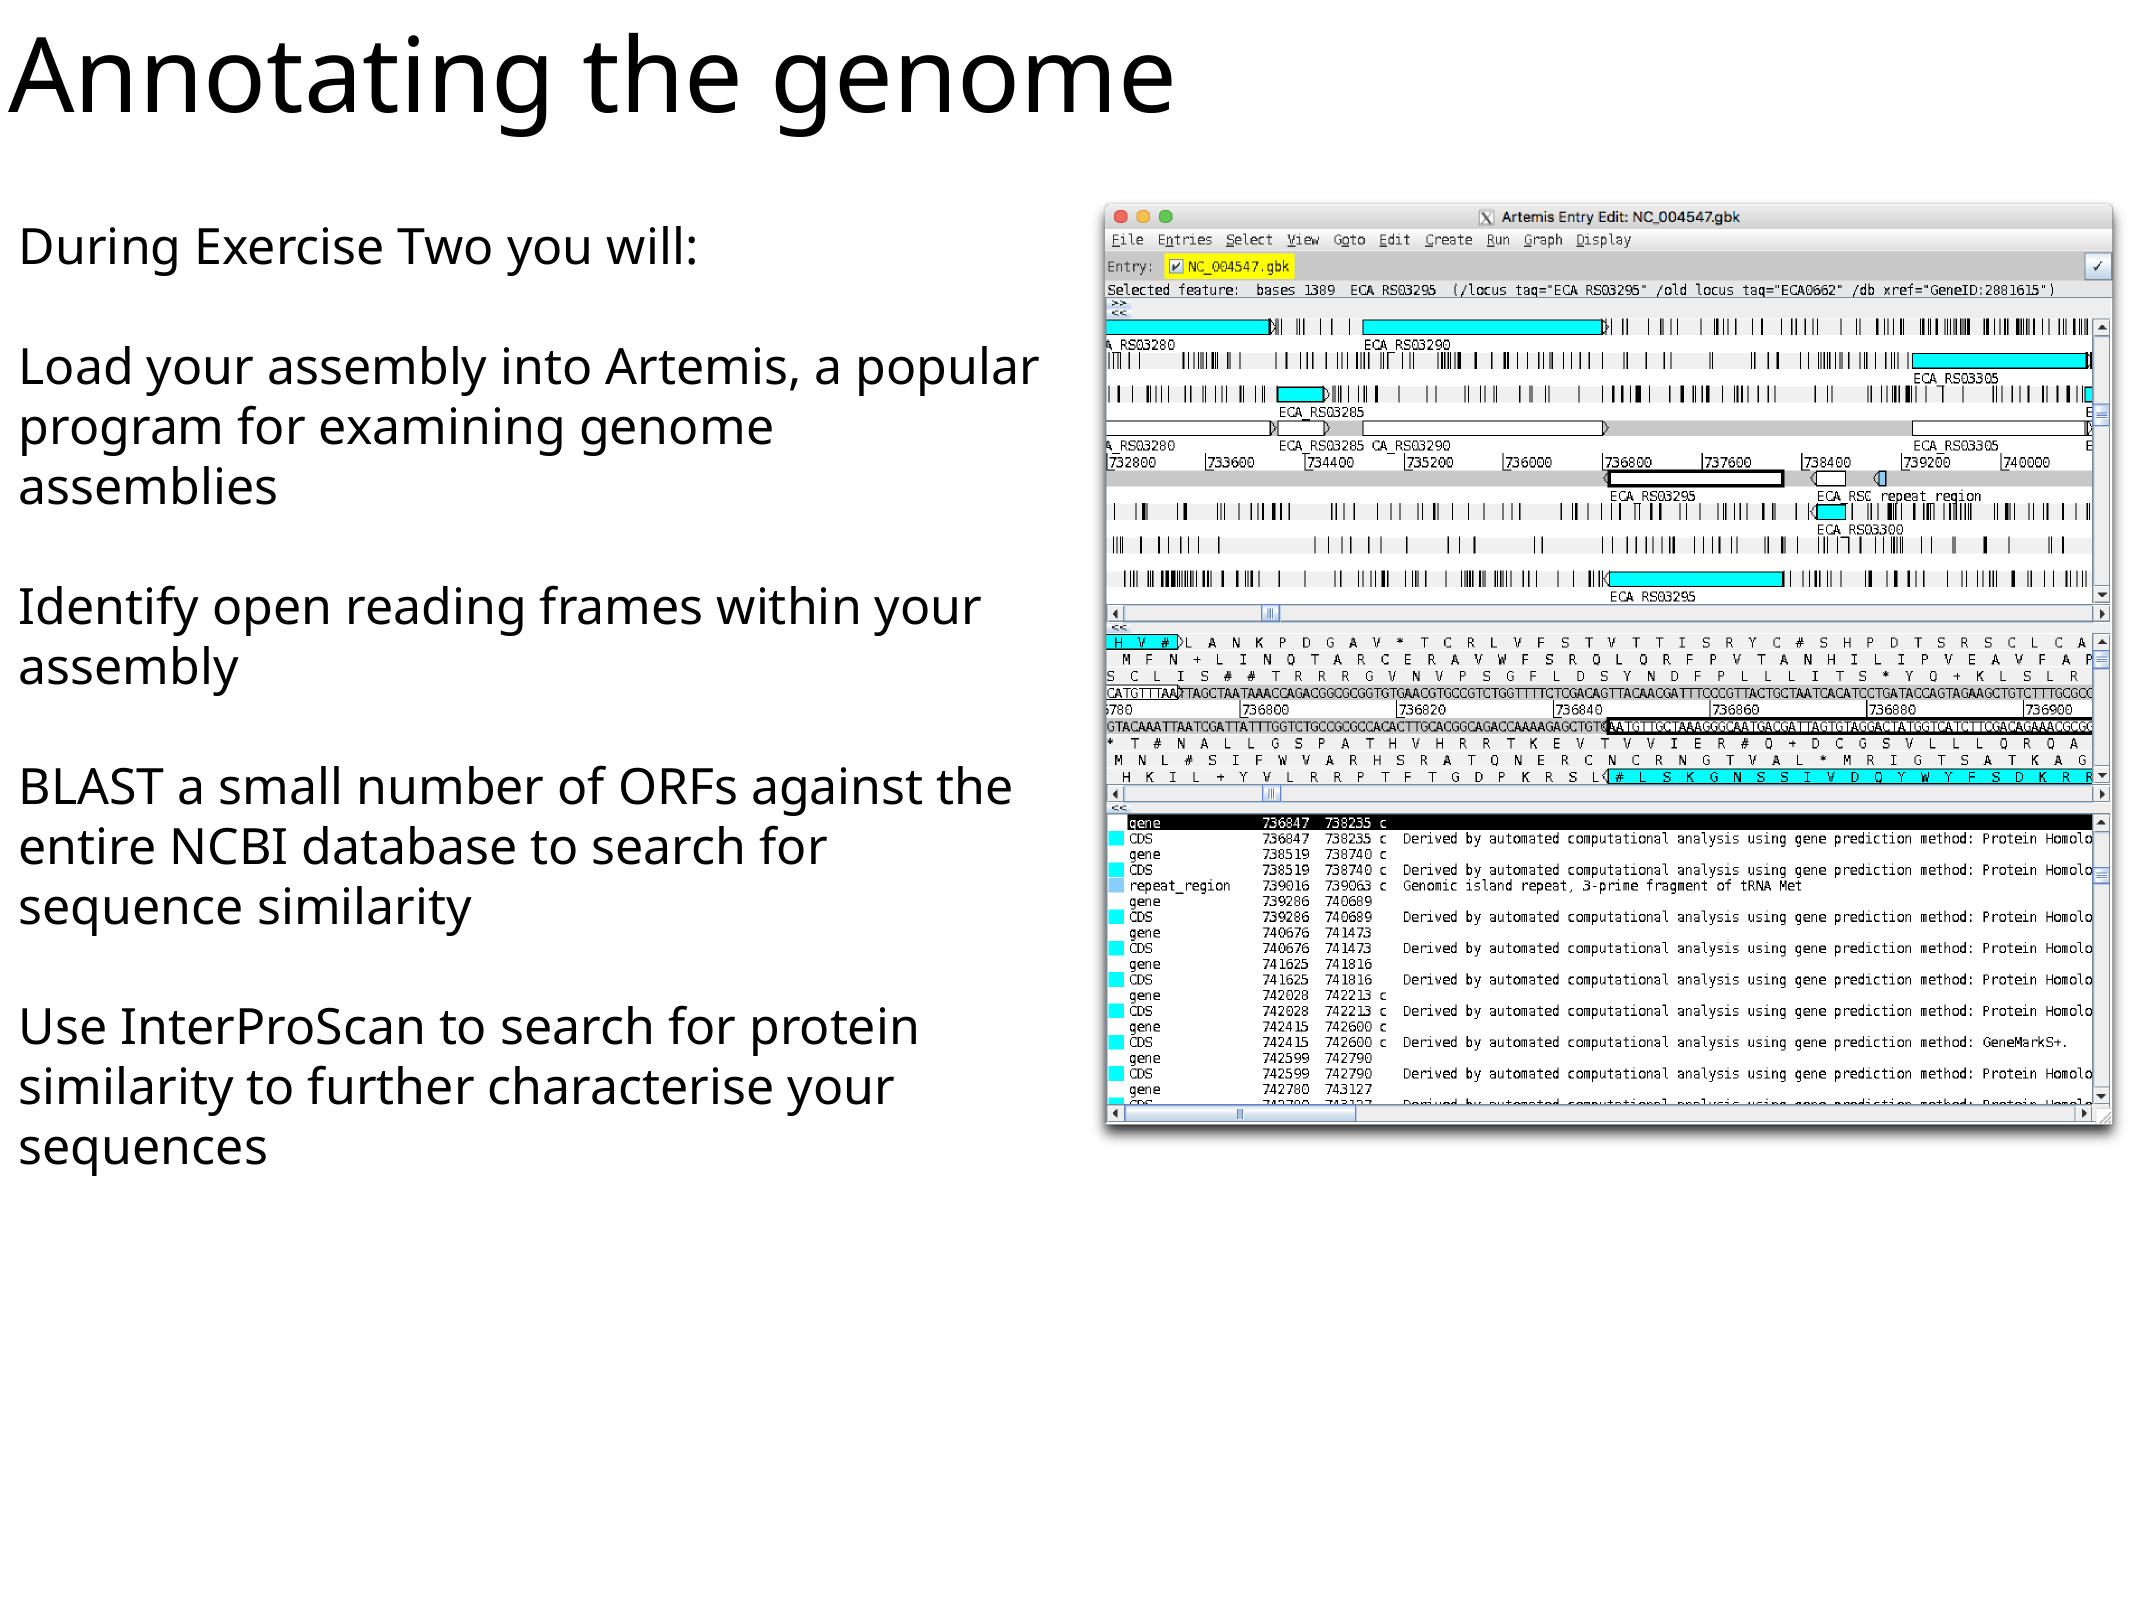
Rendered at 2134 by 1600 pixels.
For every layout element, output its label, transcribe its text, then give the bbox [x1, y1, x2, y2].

text_box Annotating the genome [0, 0, 1459, 168]
picture [1087, 195, 2130, 1151]
text_box During Exercise Two you will: Load your assembly into Artemis, a popular program for examining genome assemblies Identify open reading frames within your assembly BLAST a small number of ORFs against the entire NCBI database to search for sequence similarity Use InterProScan to search for protein similarity to further characterise your sequences [10, 205, 1053, 1183]
